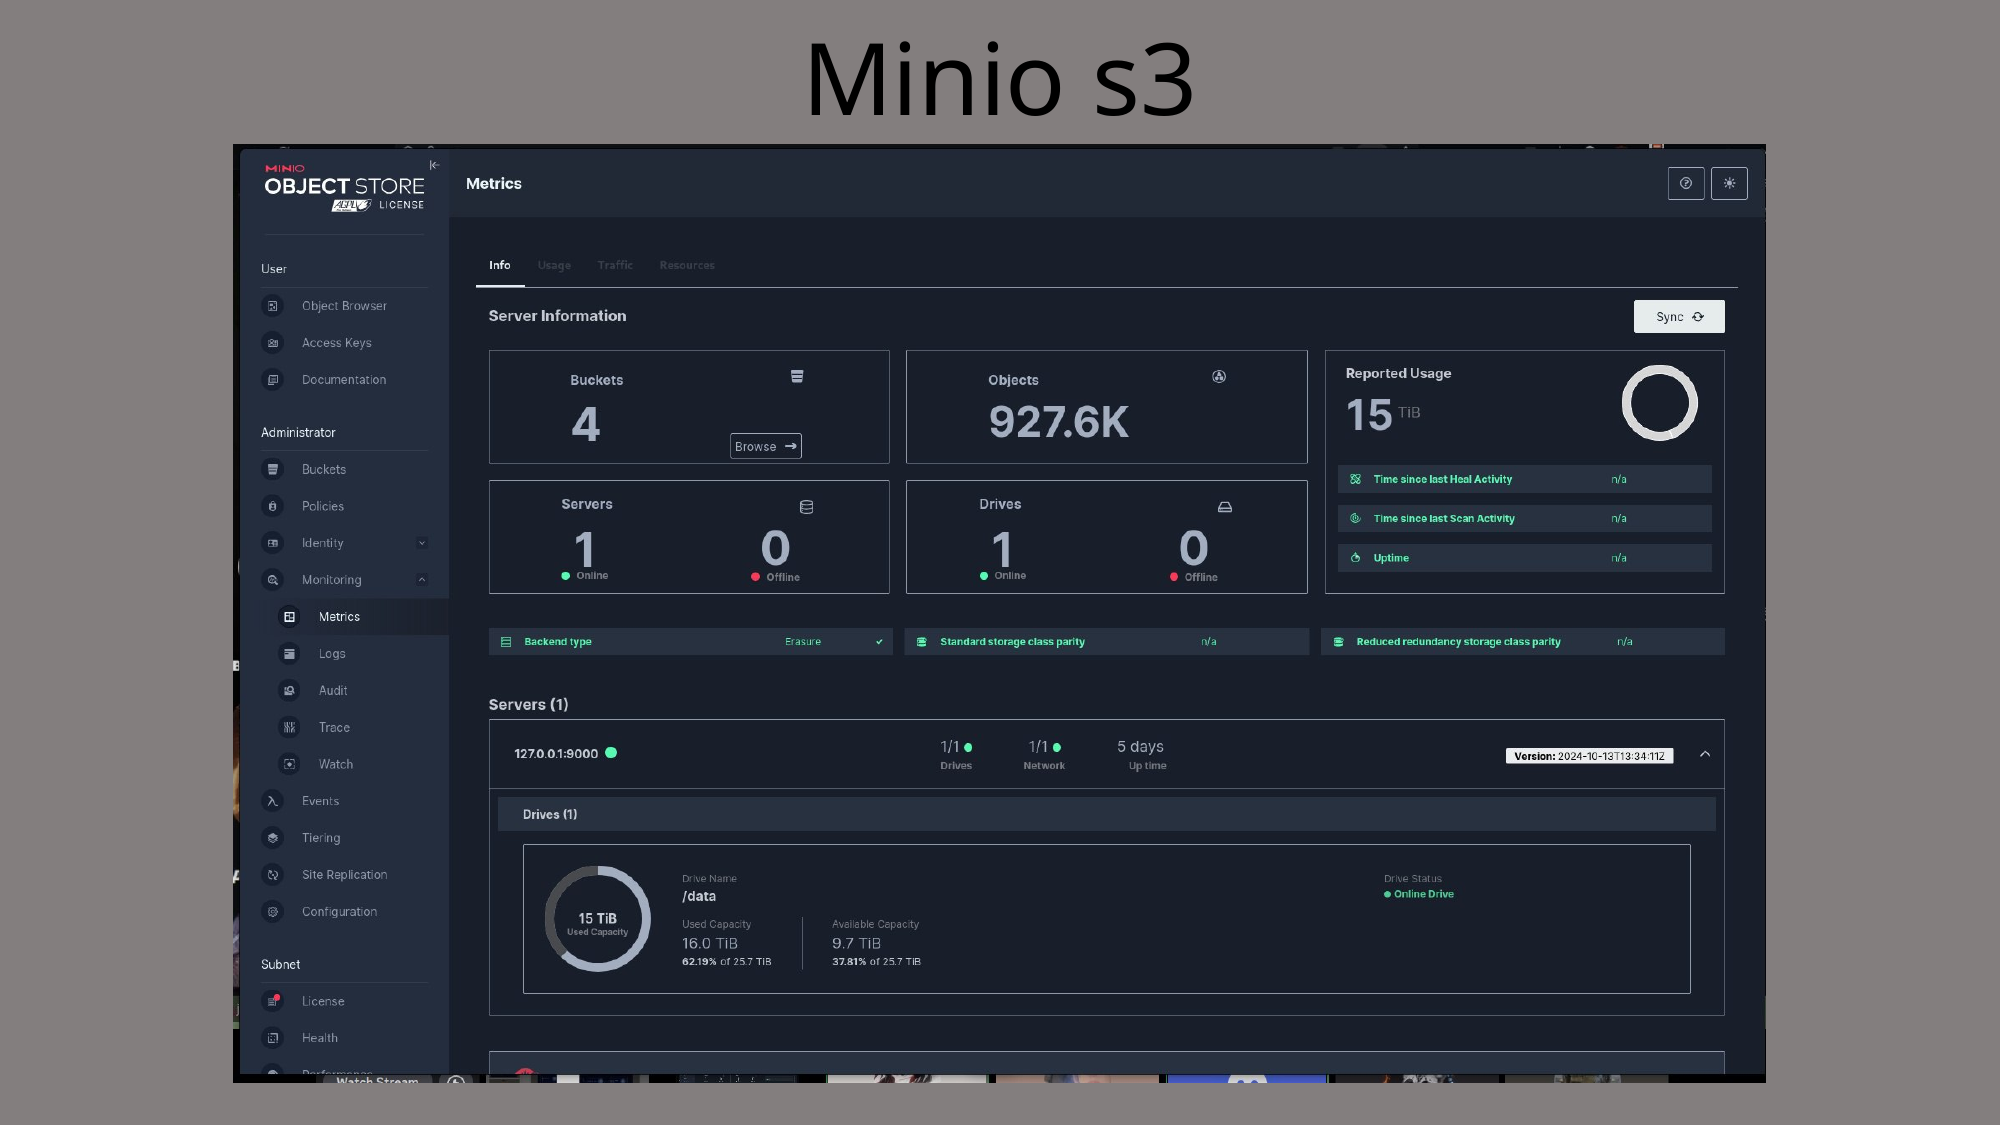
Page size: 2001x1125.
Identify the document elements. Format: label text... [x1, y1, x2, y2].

picture [233, 144, 1766, 1083]
text_box Minio s3 [787, 8, 1213, 144]
